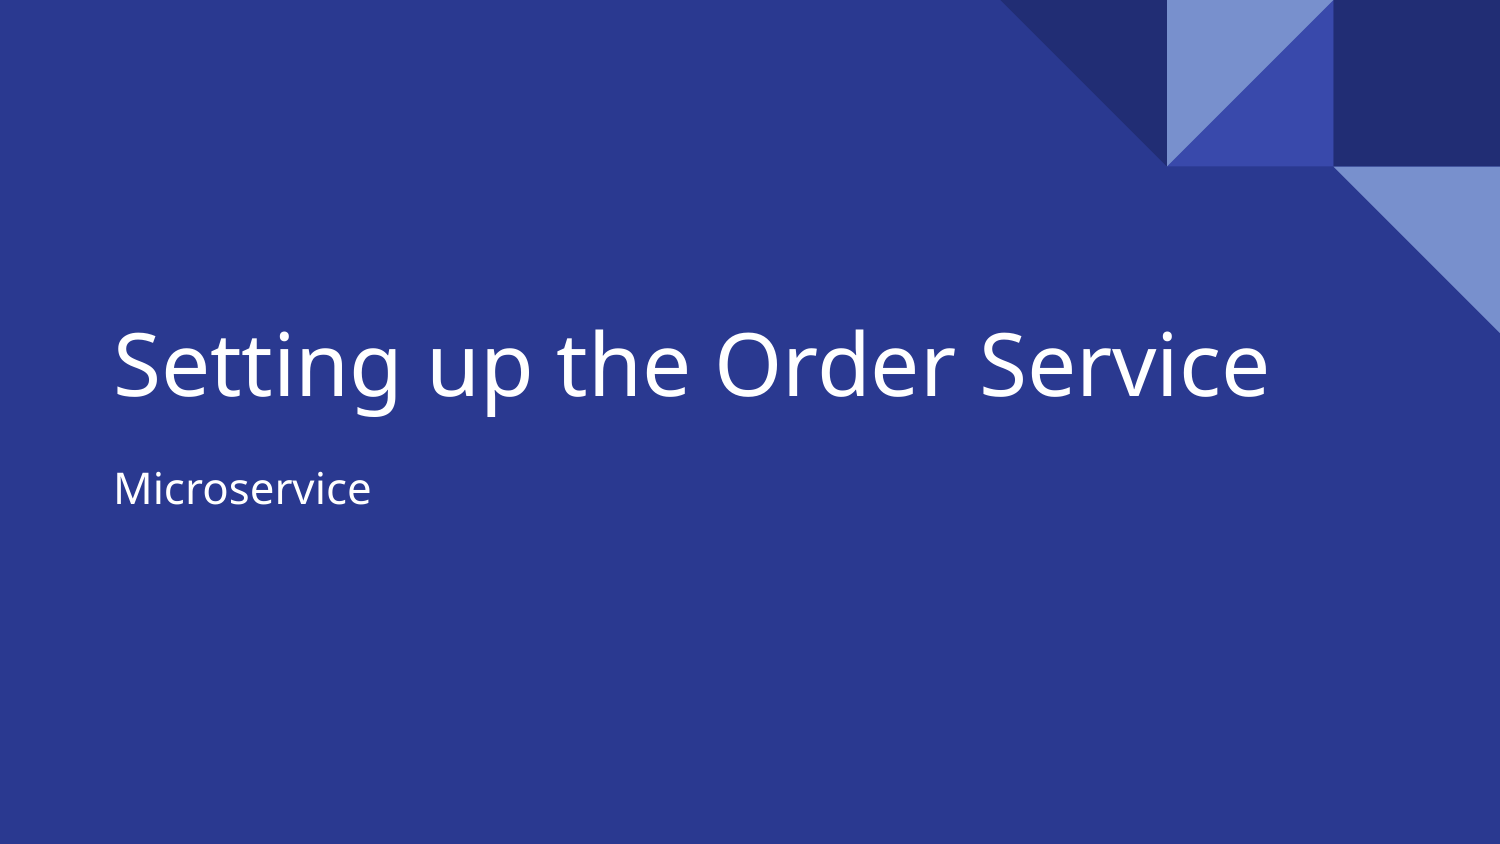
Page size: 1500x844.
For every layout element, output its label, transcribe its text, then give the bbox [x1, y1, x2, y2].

subtitle Microservice [98, 445, 1447, 517]
title Setting up the Order Service [98, 291, 1447, 429]
